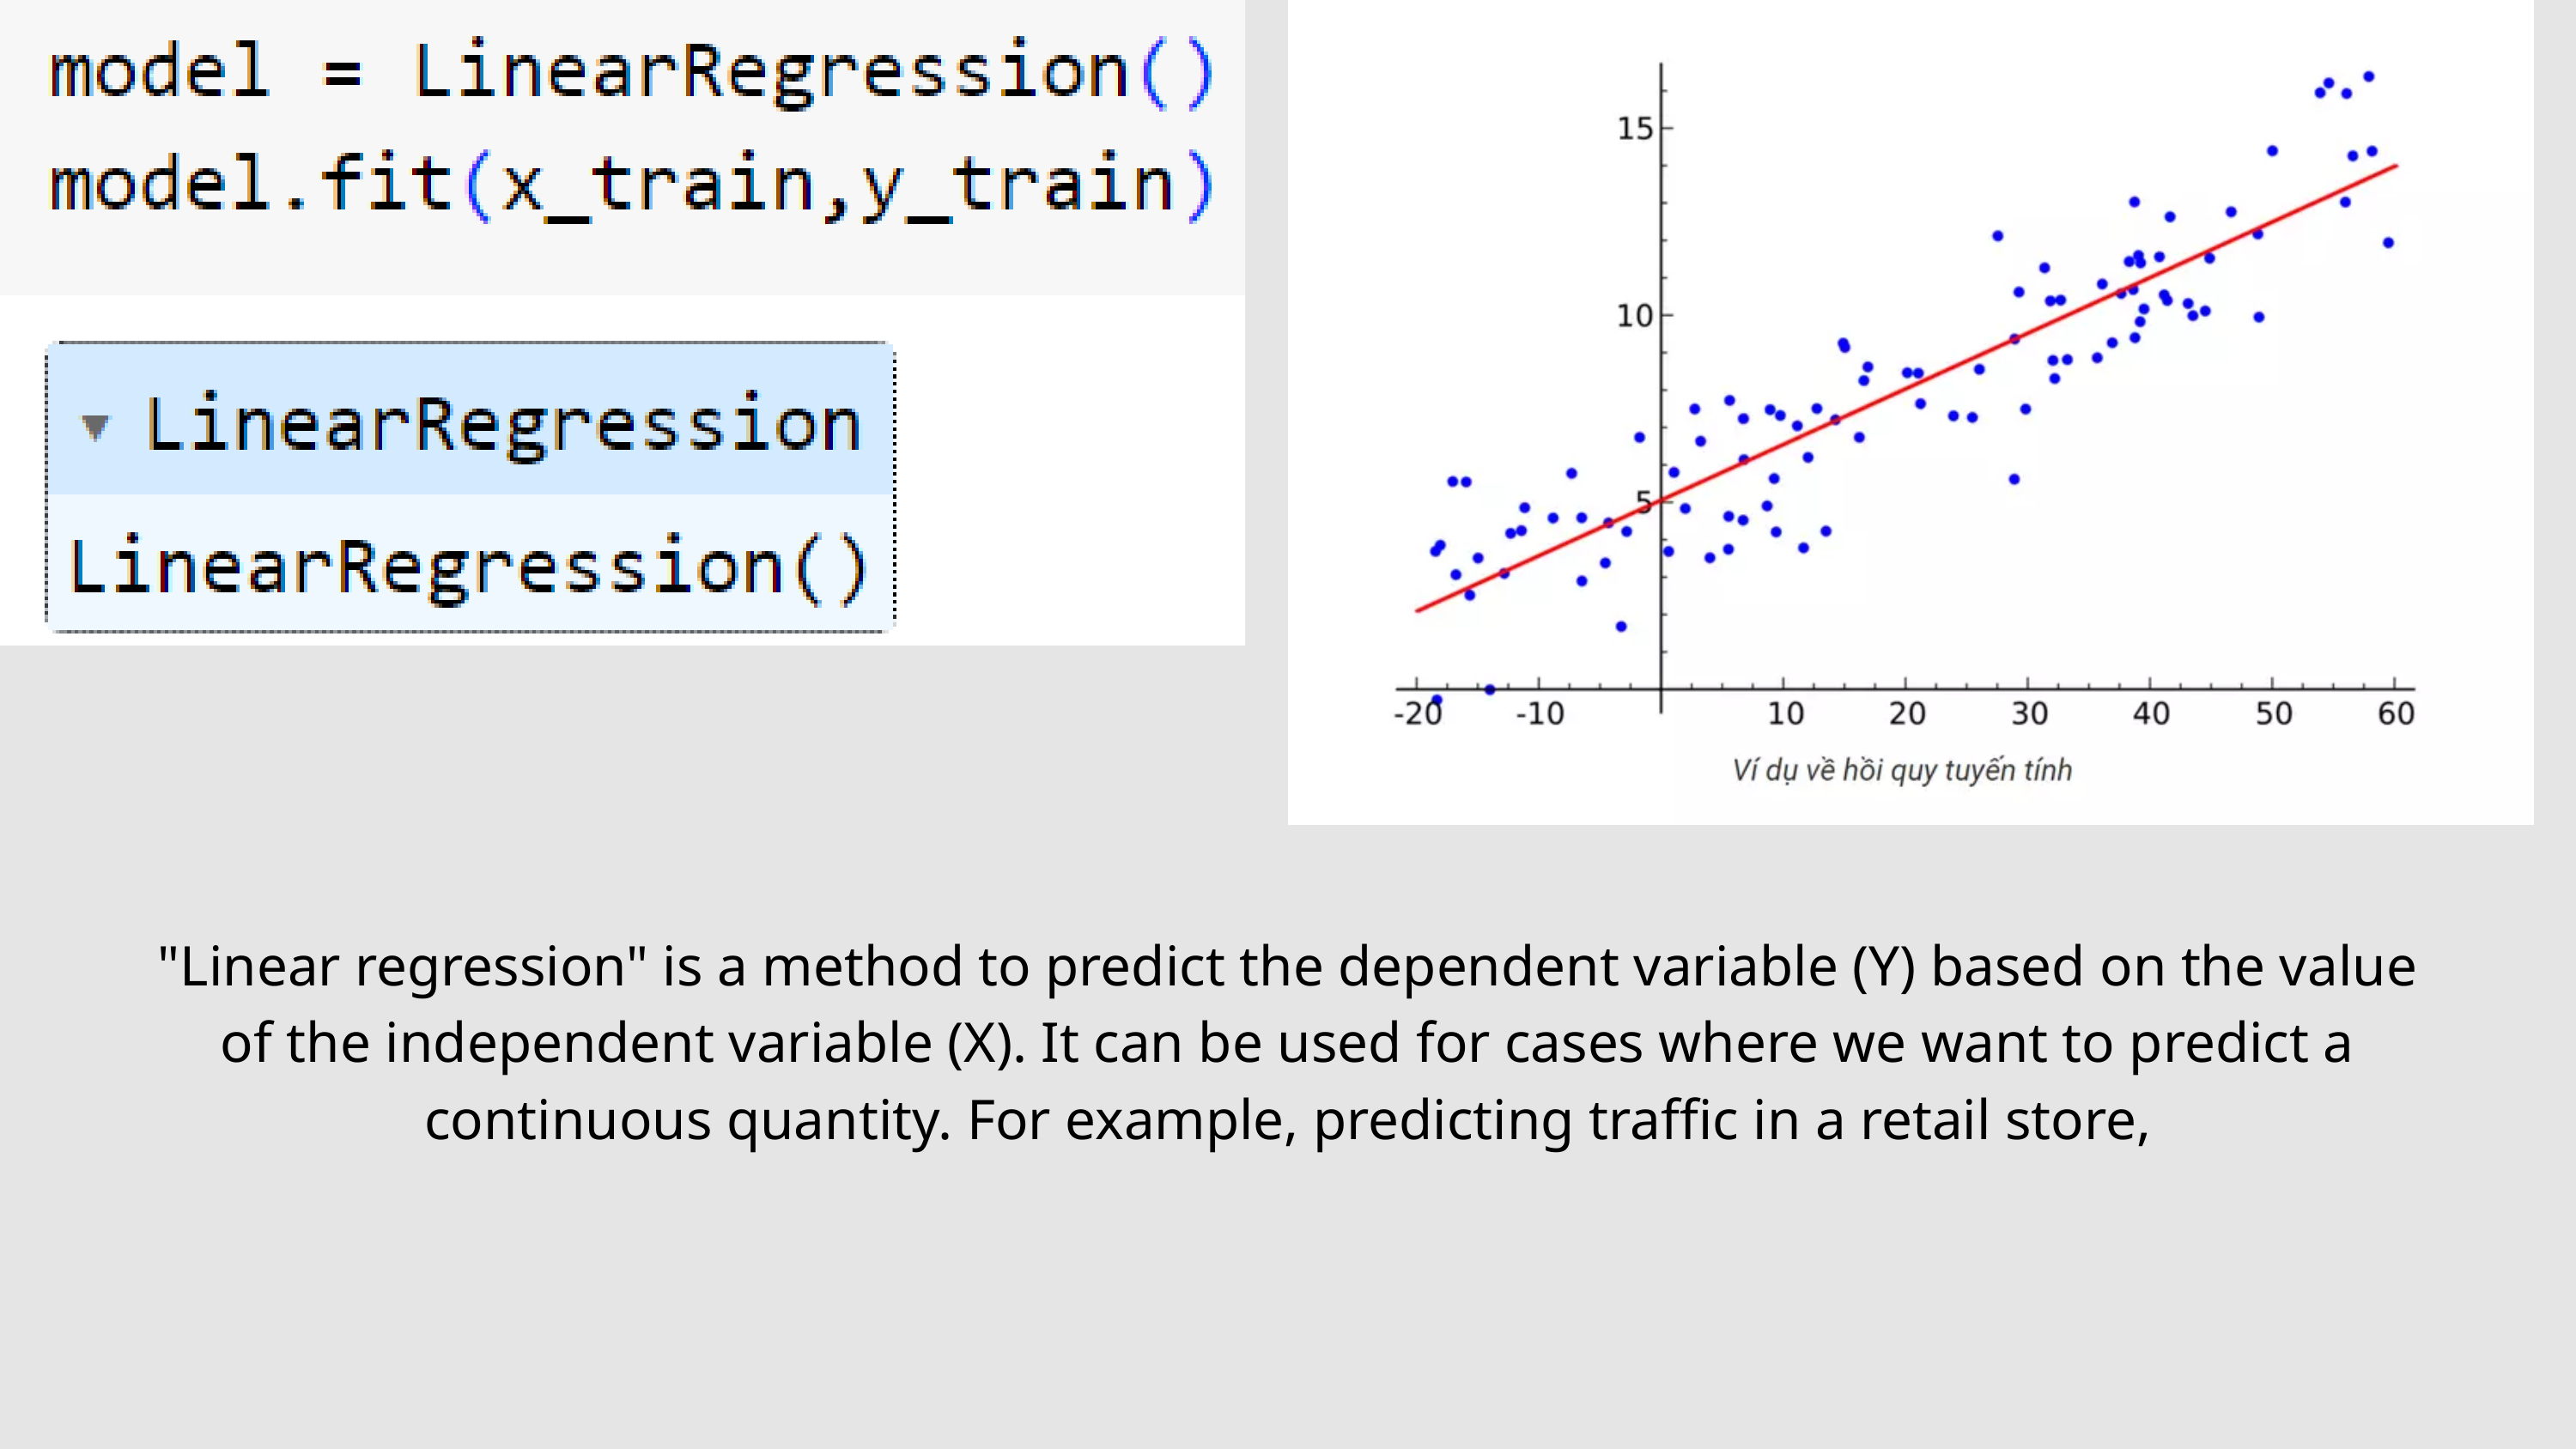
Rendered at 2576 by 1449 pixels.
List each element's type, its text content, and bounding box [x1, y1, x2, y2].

text_box [0, 0, 1246, 646]
text_box [1288, 0, 2535, 825]
text_box "Linear regression" is a method to predict the dependent variable (Y) based on the value of the independent variable (X). It can be used for cases where we want to predict a continuous quantity. For example, predicting traffic in a retail store, [144, 920, 2432, 1150]
